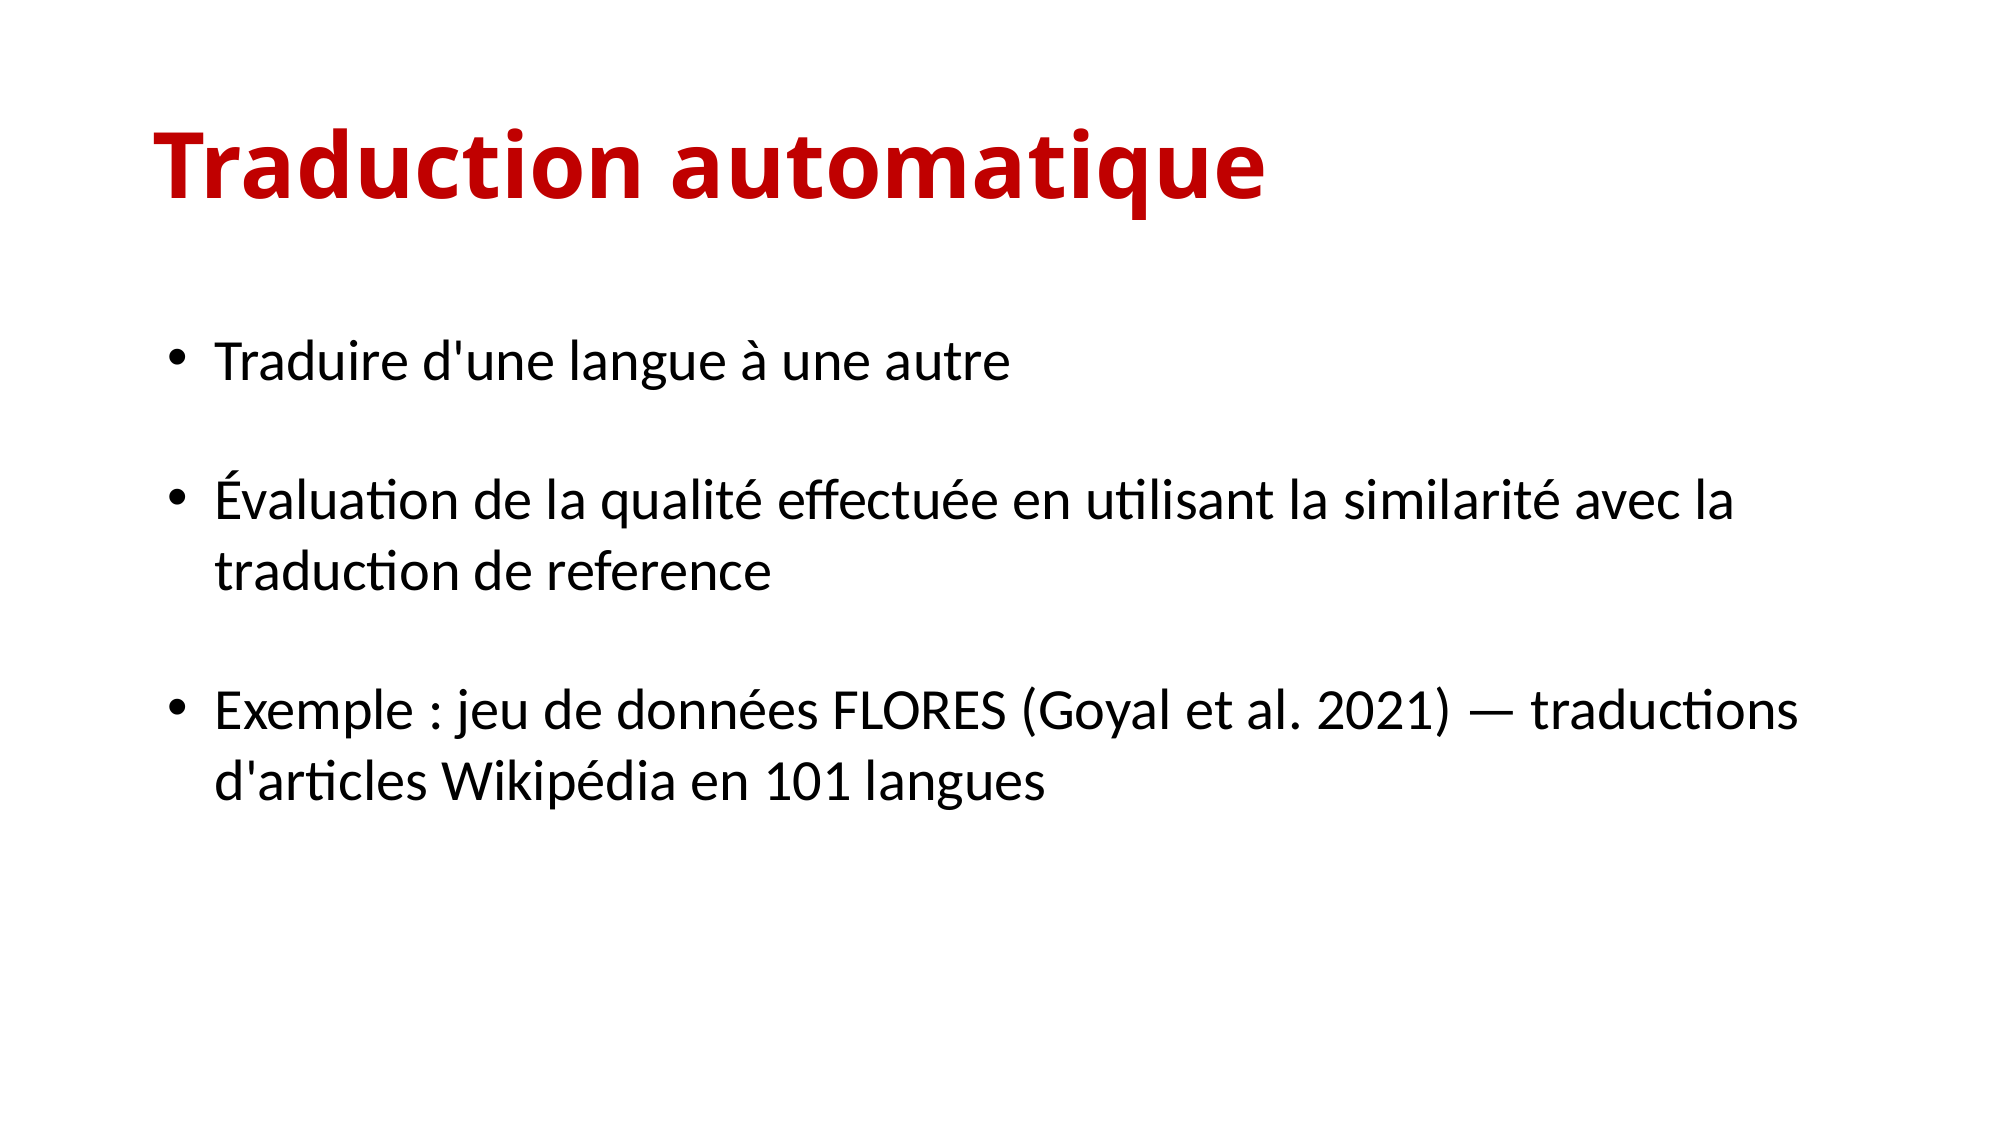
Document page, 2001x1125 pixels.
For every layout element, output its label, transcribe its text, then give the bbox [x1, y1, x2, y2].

title Traduction automatique [137, 59, 1863, 278]
text_box Traduire d'une langue à une autre Évaluation de la qualité effectuée en utilisant la similarité avec la traduction de reference Exemple : jeu de données FLORES (Goyal et al. 2021) — traductions d'articles Wikipédia en 101 langues [152, 314, 1890, 819]
